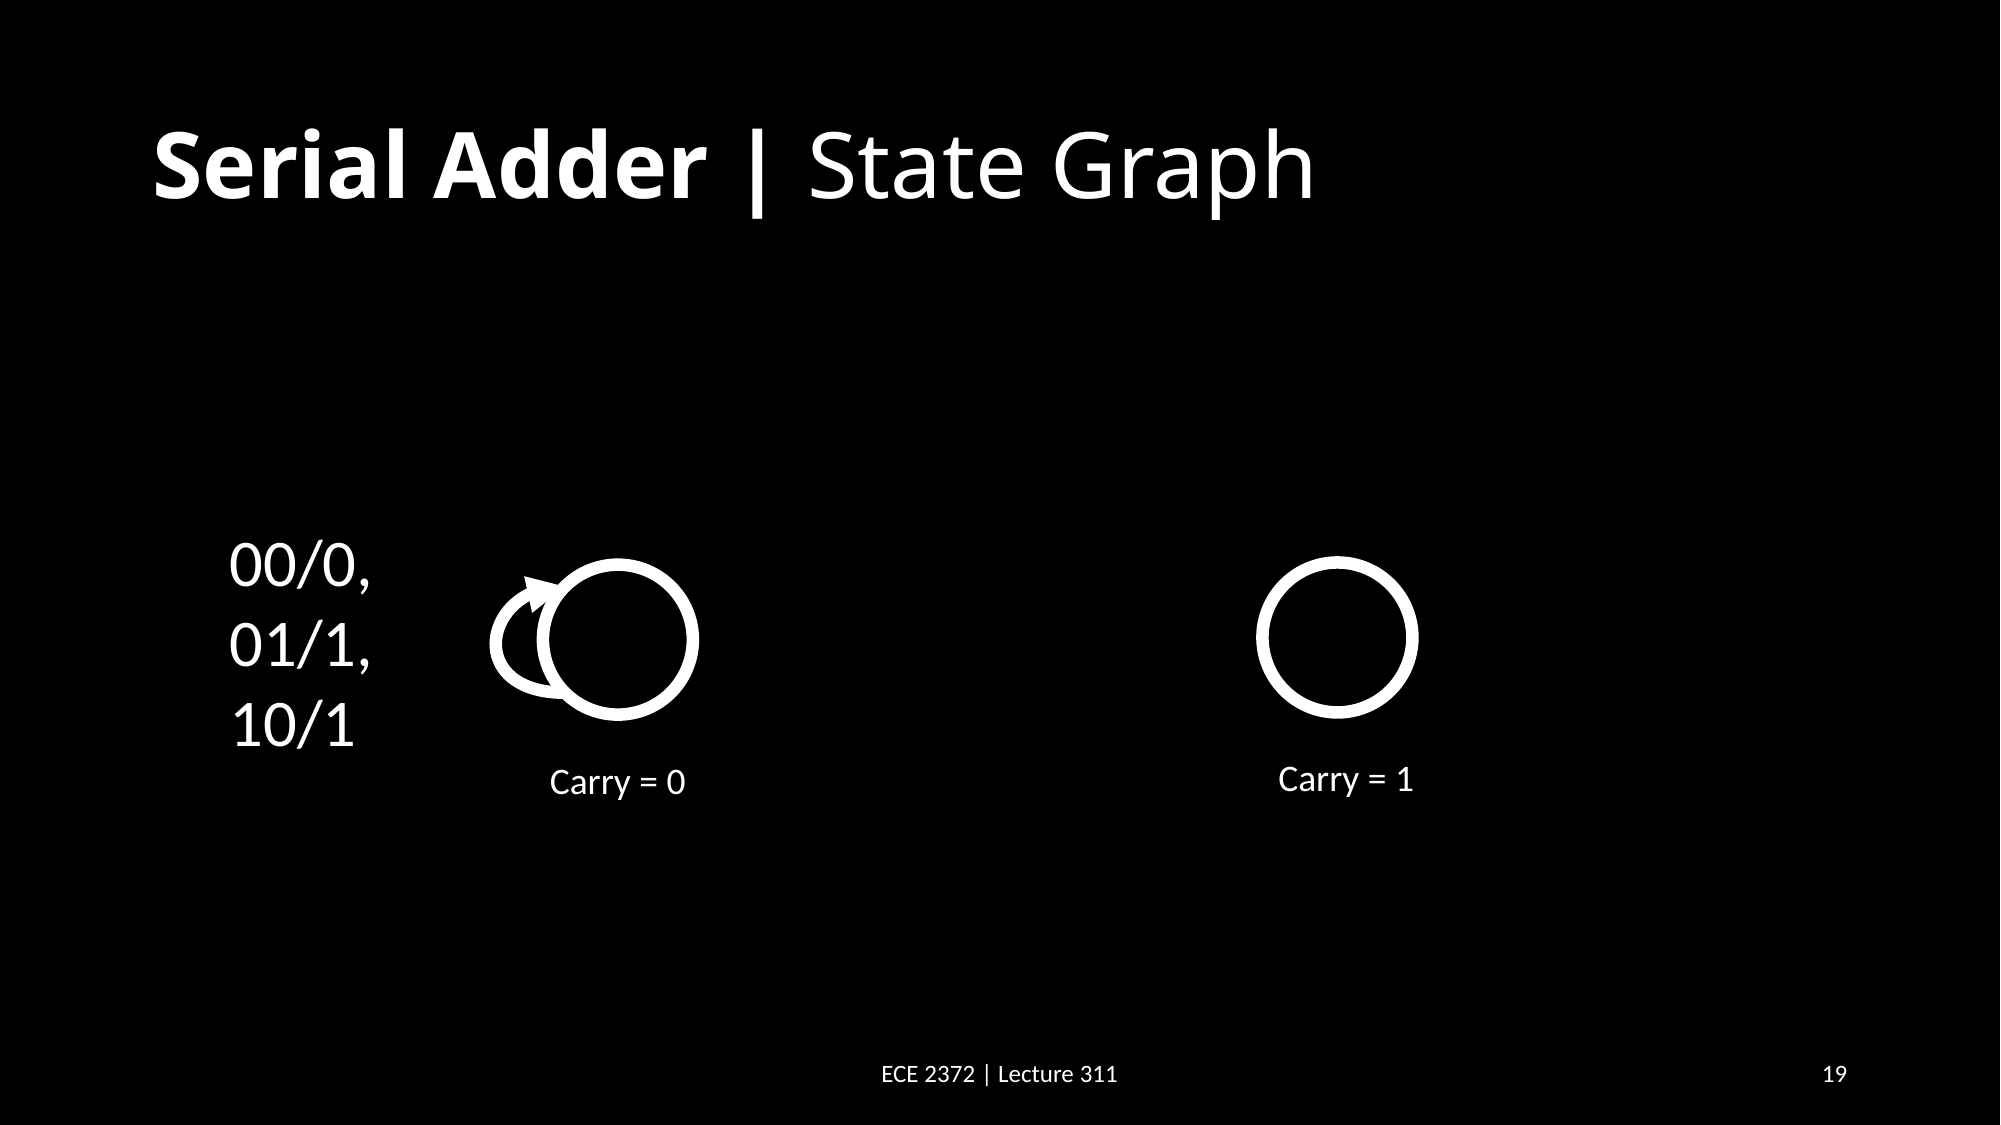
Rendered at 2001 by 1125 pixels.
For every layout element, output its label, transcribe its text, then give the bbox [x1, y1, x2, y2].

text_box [1262, 562, 1413, 713]
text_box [542, 564, 693, 715]
text_box Carry = 1 [1263, 747, 1430, 807]
text_box 00/0, 01/1, 10/1 [229, 519, 389, 760]
text_box Carry = 0 [535, 749, 701, 809]
footer ECE 2372 | Lecture 311 [662, 1042, 1338, 1103]
title Serial Adder | State Graph [137, 59, 1863, 278]
slide_number 19 [1412, 1042, 1863, 1103]
